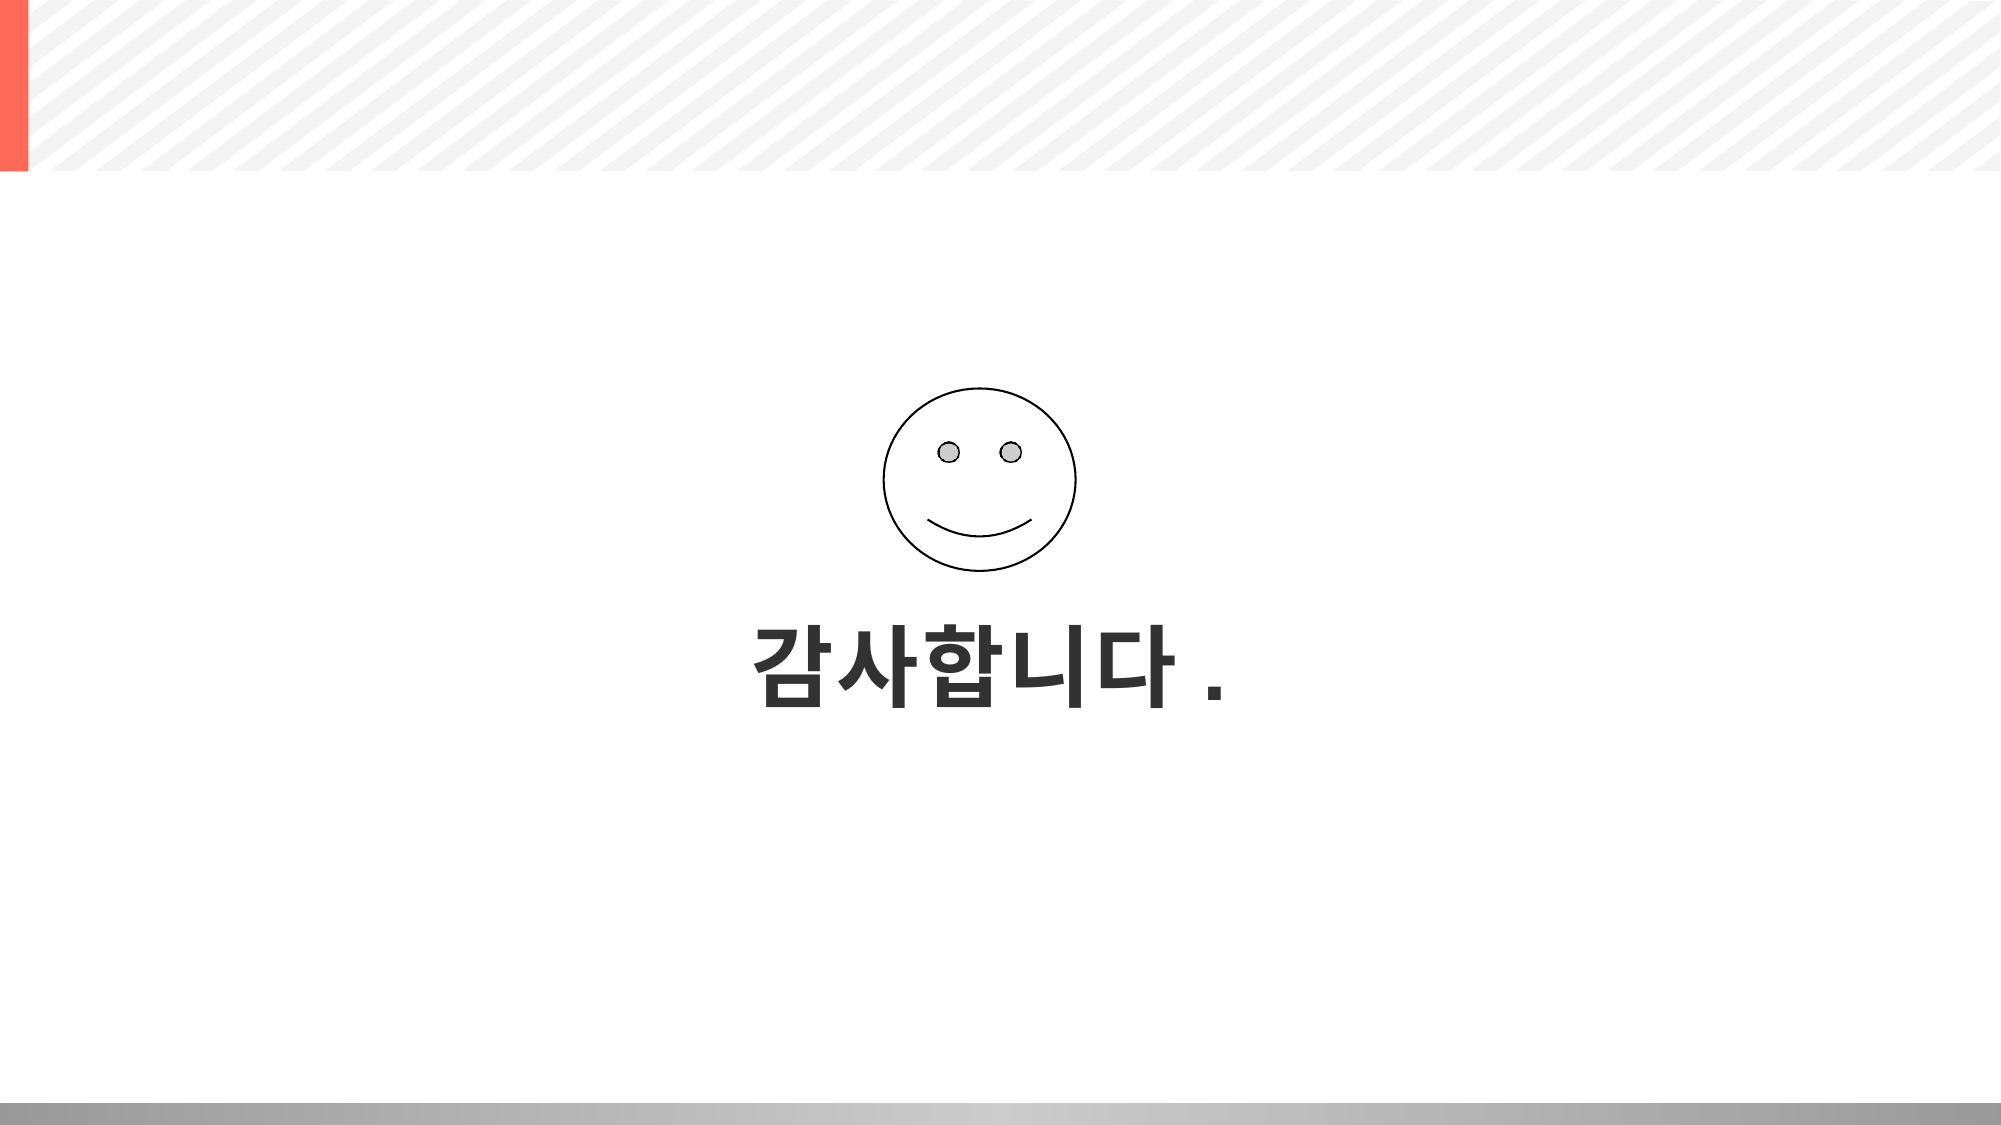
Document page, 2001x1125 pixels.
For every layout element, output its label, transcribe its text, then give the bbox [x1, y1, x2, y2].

text_box 감사합니다. [749, 608, 1288, 719]
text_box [882, 387, 1077, 573]
